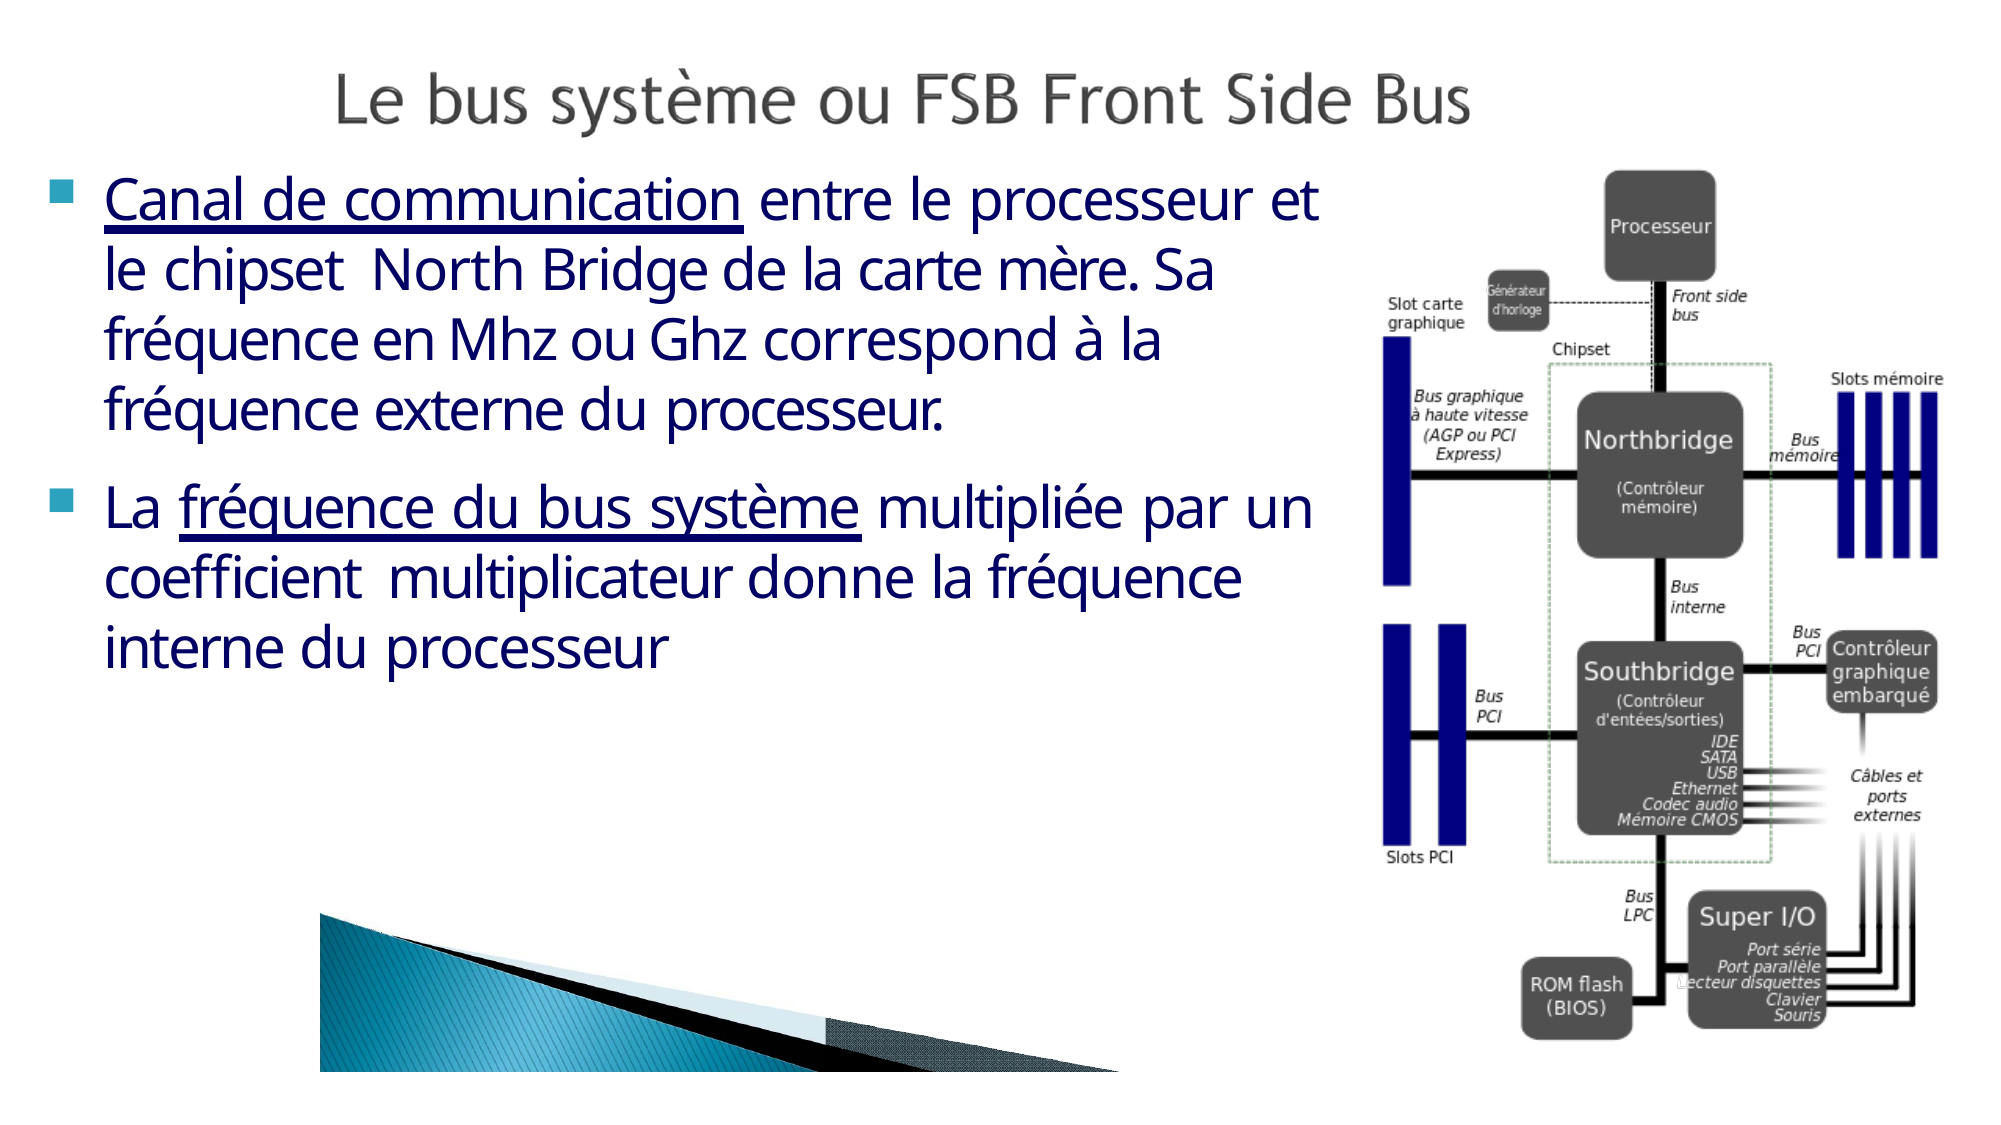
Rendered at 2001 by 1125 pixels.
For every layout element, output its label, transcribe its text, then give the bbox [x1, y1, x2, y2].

text_box [826, 937, 1121, 1073]
text_box Canal de communication entre le processeur et le chipset North Bridge de la carte mère. Sa fréquence en Mhz ou Ghz correspond à la fréquence externe du processeur. La fréquence du bus système multipliée par un coefficient multiplicateur donne la fréquence interne du processeur [44, 160, 1345, 681]
text_box [338, 68, 1470, 138]
text_box [319, 912, 826, 1073]
text_box [826, 1044, 936, 1072]
picture [1371, 160, 1950, 1051]
text_box [319, 912, 822, 1072]
